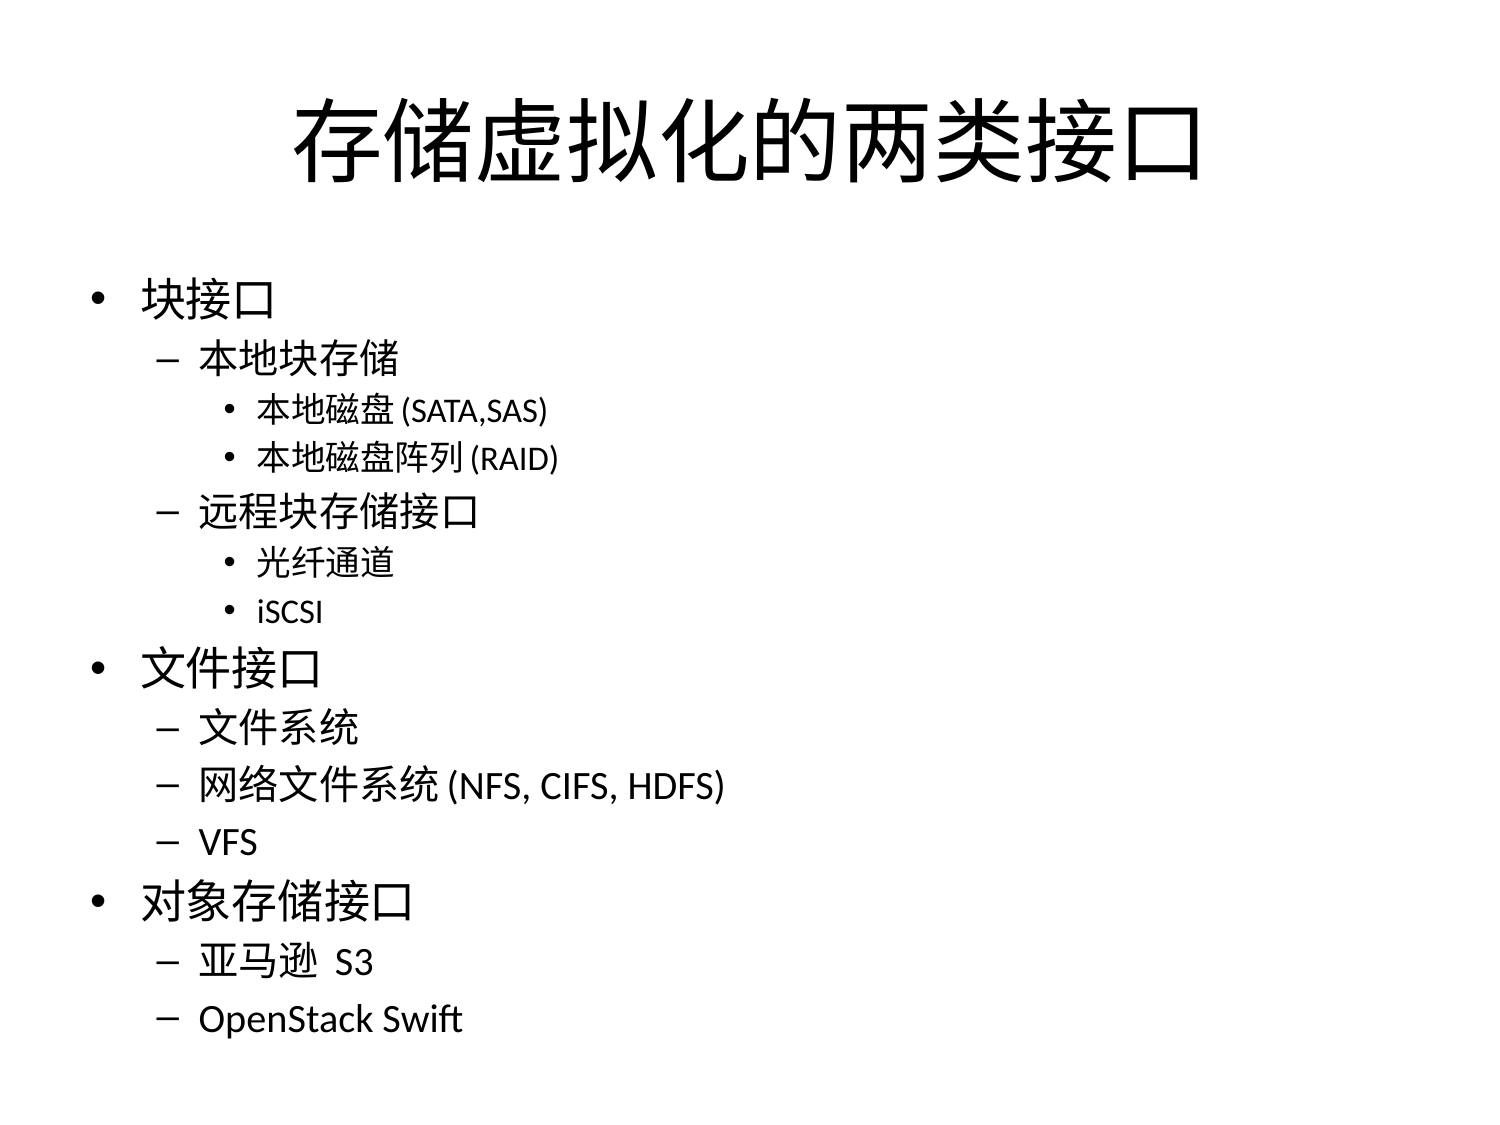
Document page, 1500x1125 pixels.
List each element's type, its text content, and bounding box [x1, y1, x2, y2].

list 块接口 本地块存储 本地磁盘(SATA,SAS) 本地磁盘阵列(RAID) 远程块存储接口 光纤通道 iSCSI 文件接口 文件系统 网络文件系统(NFS, CIFS, HDFS) VFS 对象存储接口 亚马逊 S3 OpenStack Swift [75, 262, 1425, 1054]
title 存储虚拟化的两类接口 [75, 45, 1425, 233]
